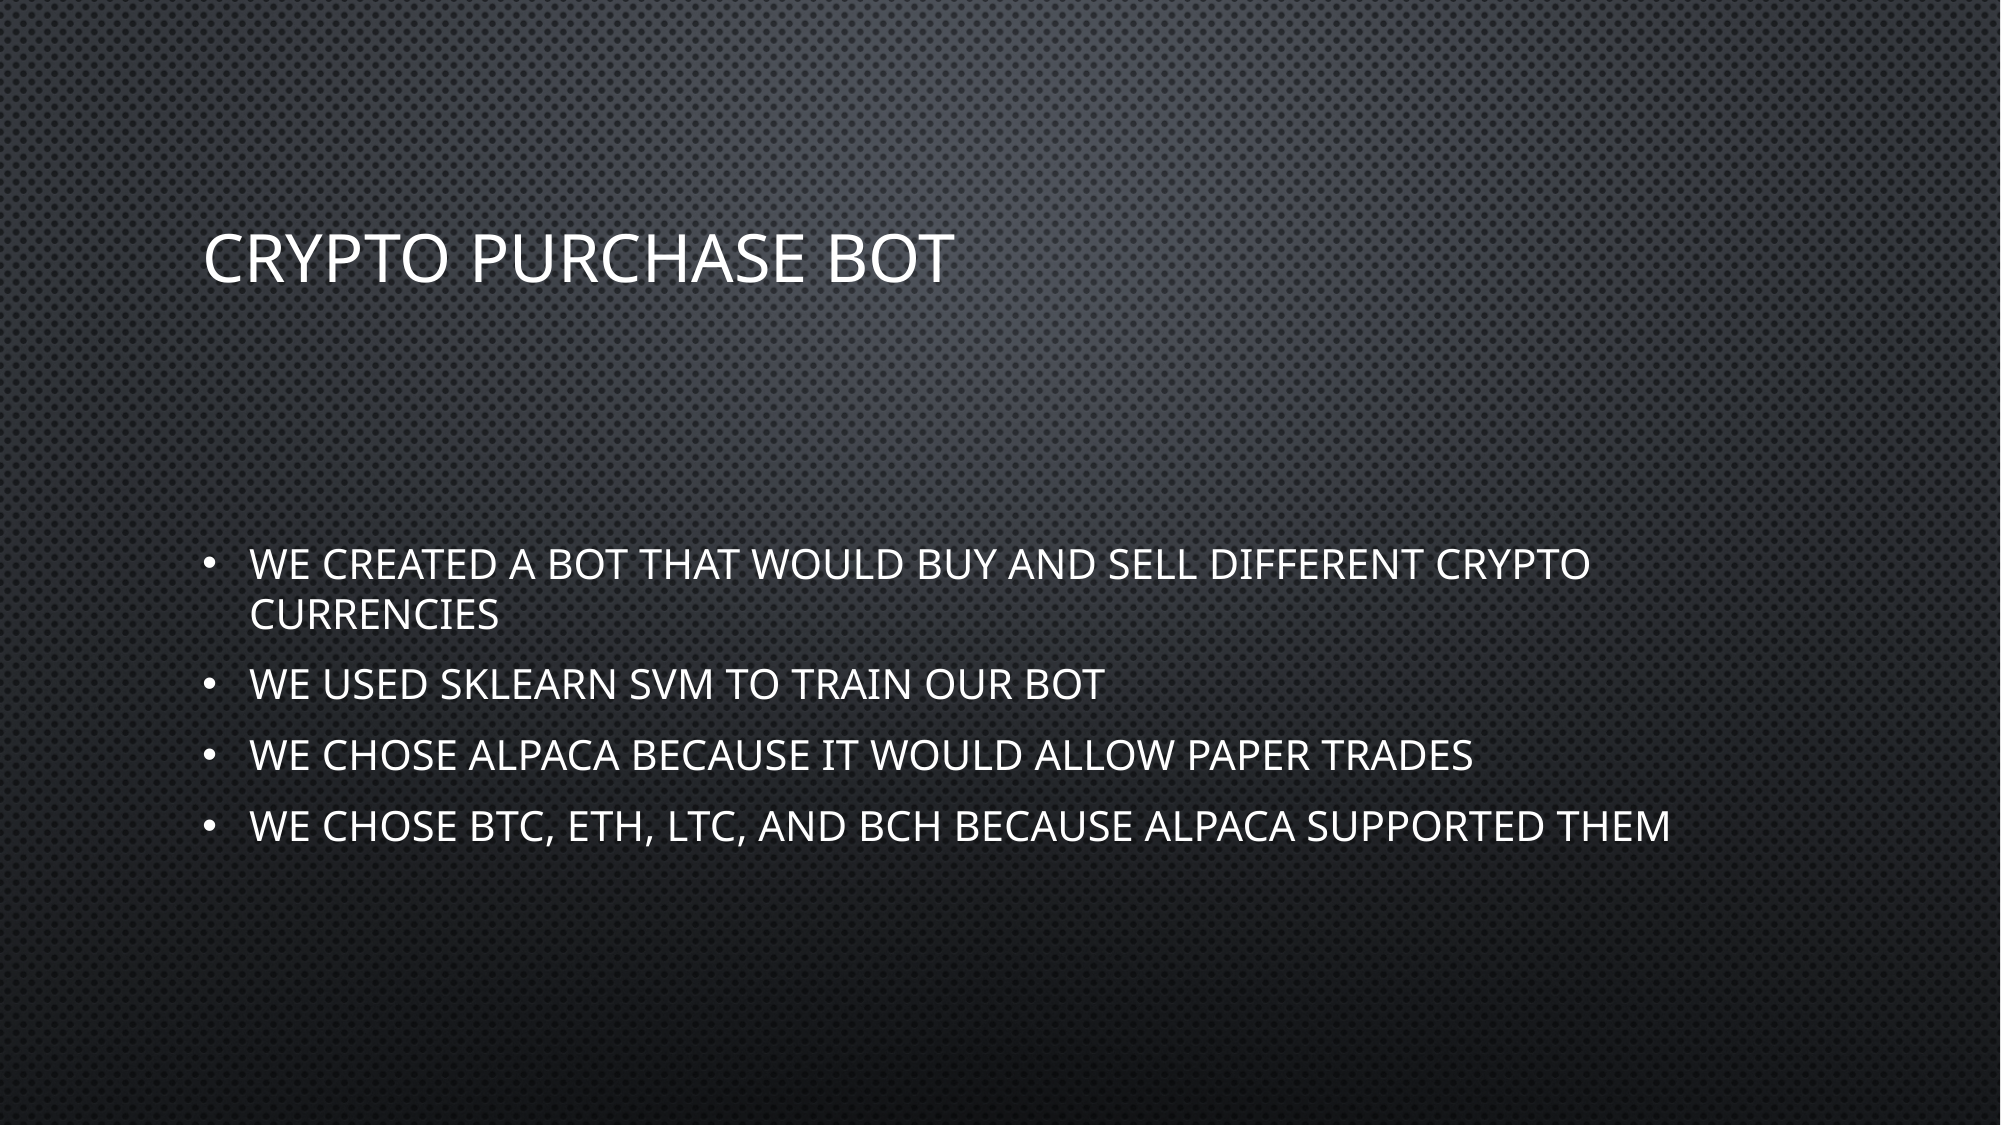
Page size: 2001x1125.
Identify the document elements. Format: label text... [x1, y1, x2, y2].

list We created a bot that would buy and sell different crypto currencies We used sklearn svm to train our bot We chose Alpaca because it would allow paper trades We chose BTC, ETH, LTC, and BCH because Alpaca supported them [187, 437, 1813, 950]
title Crypto Purchase Bot [187, 99, 1813, 413]
